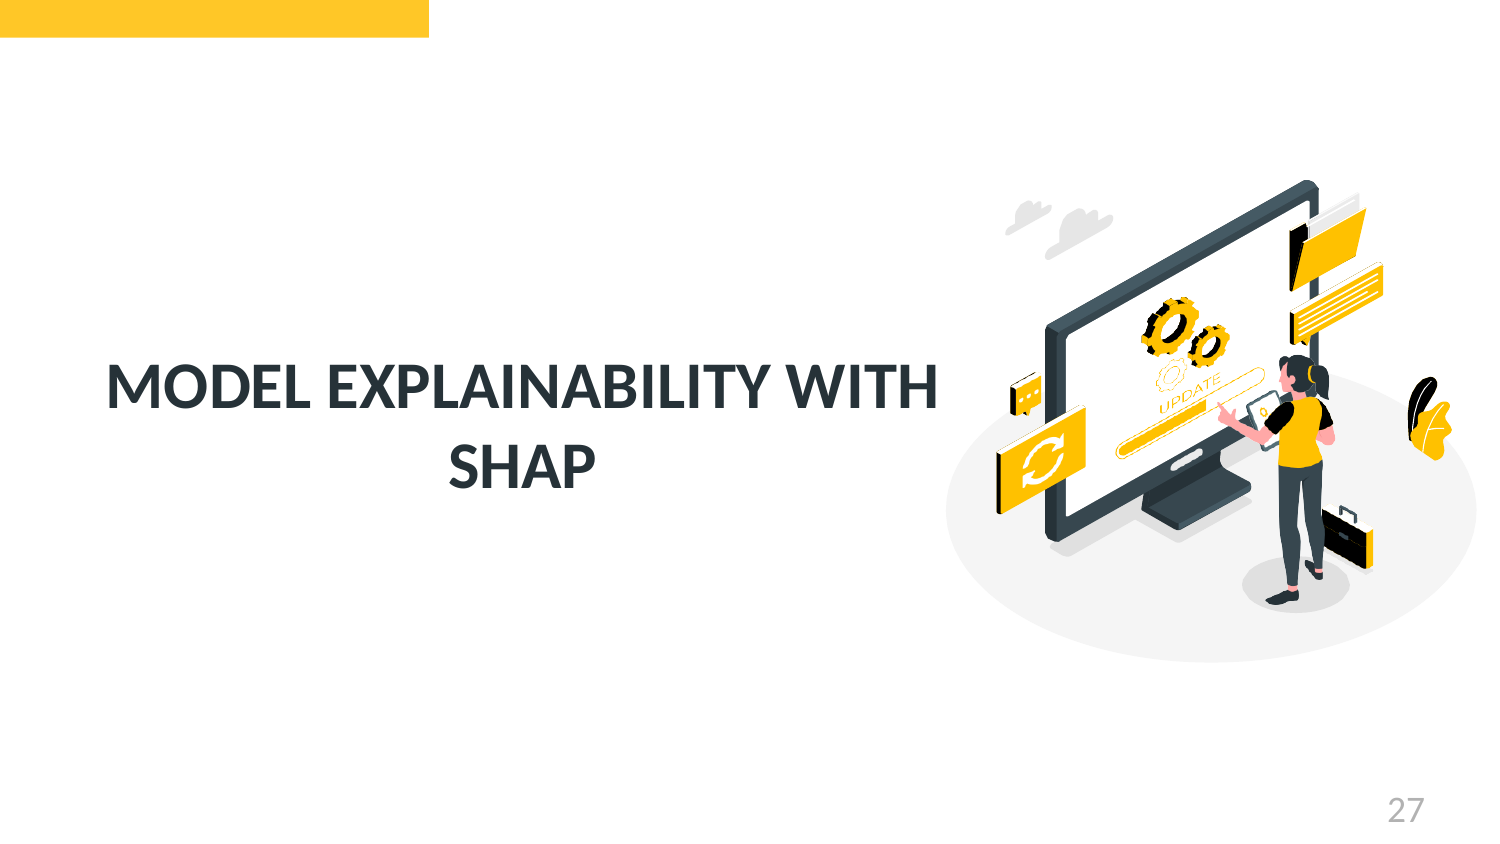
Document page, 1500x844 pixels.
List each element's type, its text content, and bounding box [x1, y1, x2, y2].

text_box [945, 179, 1477, 663]
slide_number 27 [1080, 784, 1425, 827]
text_box MODEL EXPLAINABILITY WITH SHAP [68, 339, 978, 742]
text_box [0, 0, 429, 38]
